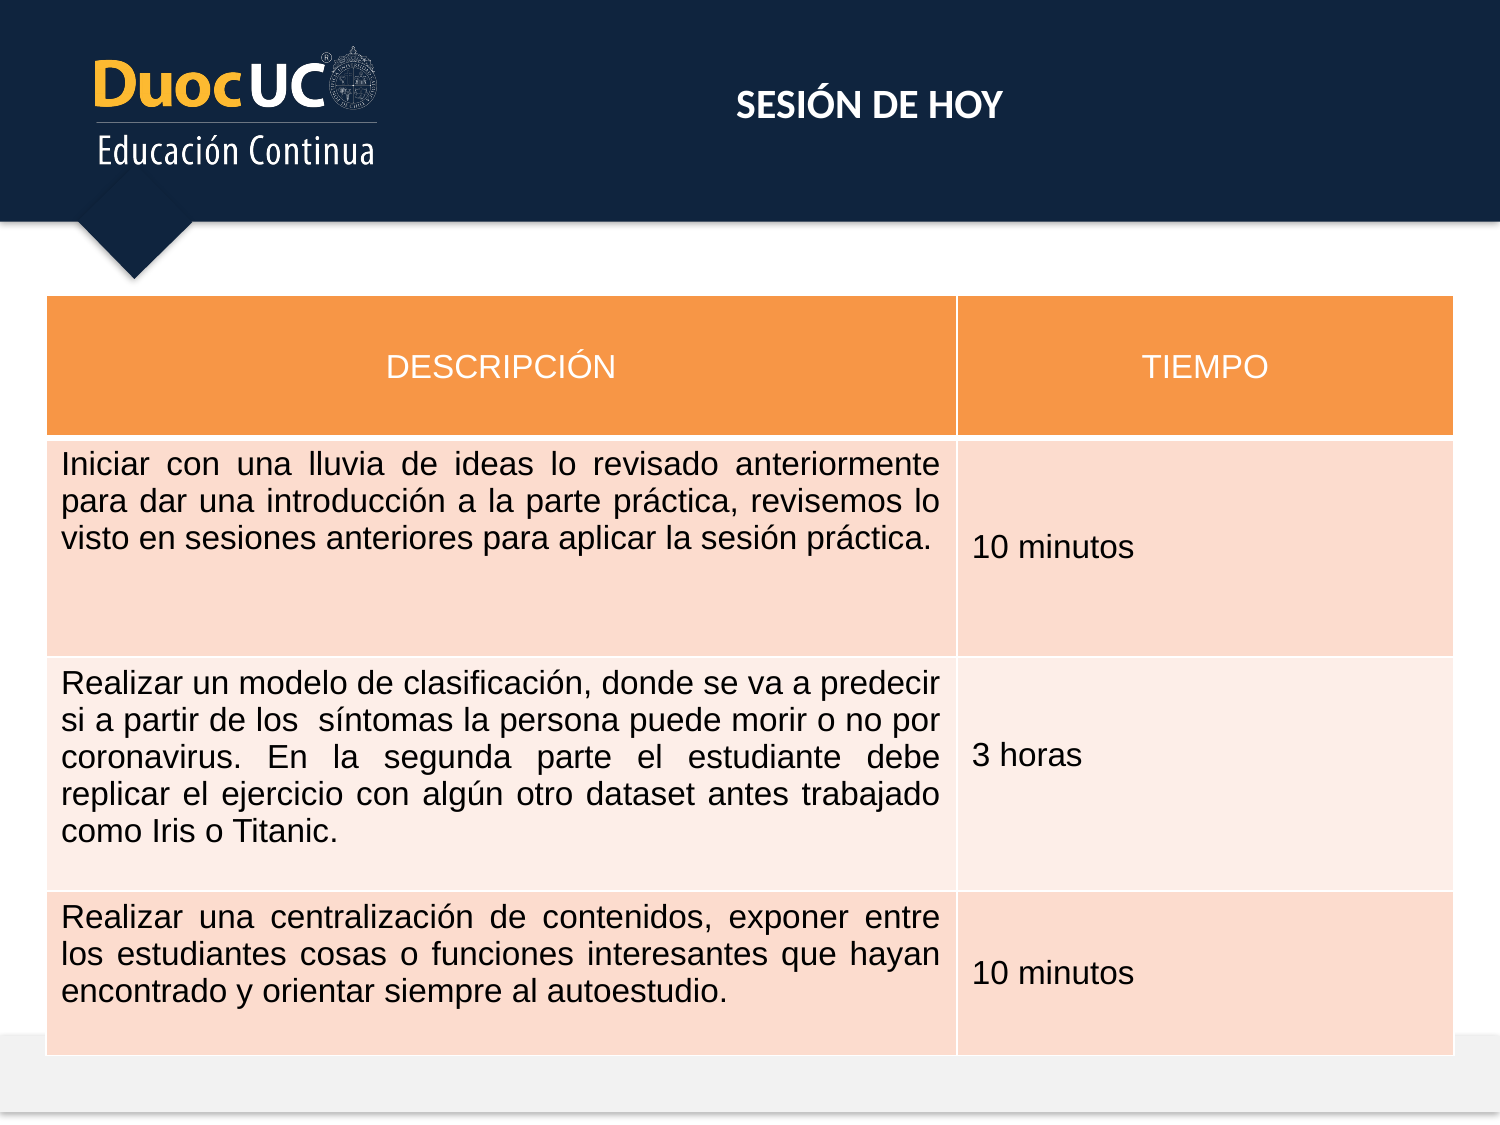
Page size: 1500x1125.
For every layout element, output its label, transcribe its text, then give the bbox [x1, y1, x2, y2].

table_cell Realizar un modelo de clasificación, donde se va a predecir si a partir de los síntomas la persona puede morir o no por coronavirus. En la segunda parte el estudiante debe replicar el ejercicio con algún otro dataset antes trabajado como Iris o Titanic. [47, 658, 956, 890]
table_cell 3 horas [958, 658, 1453, 890]
picture [95, 46, 377, 165]
table_cell Iniciar con una lluvia de ideas lo revisado anteriormente para dar una introducción a la parte práctica, revisemos lo visto en sesiones anteriores para aplicar la sesión práctica. [47, 441, 956, 656]
text_box SESIÓN DE HOY [333, 69, 1406, 135]
table_cell 10 minutos [958, 892, 1453, 1055]
table_cell 10 minutos [958, 441, 1453, 656]
table_cell Realizar una centralización de contenidos, exponer entre los estudiantes cosas o funciones interesantes que hayan encontrado y orientar siempre al autoestudio. [47, 892, 956, 1055]
table_header DESCRIPCIÓN [47, 296, 956, 435]
table_header TIEMPO [958, 296, 1453, 435]
